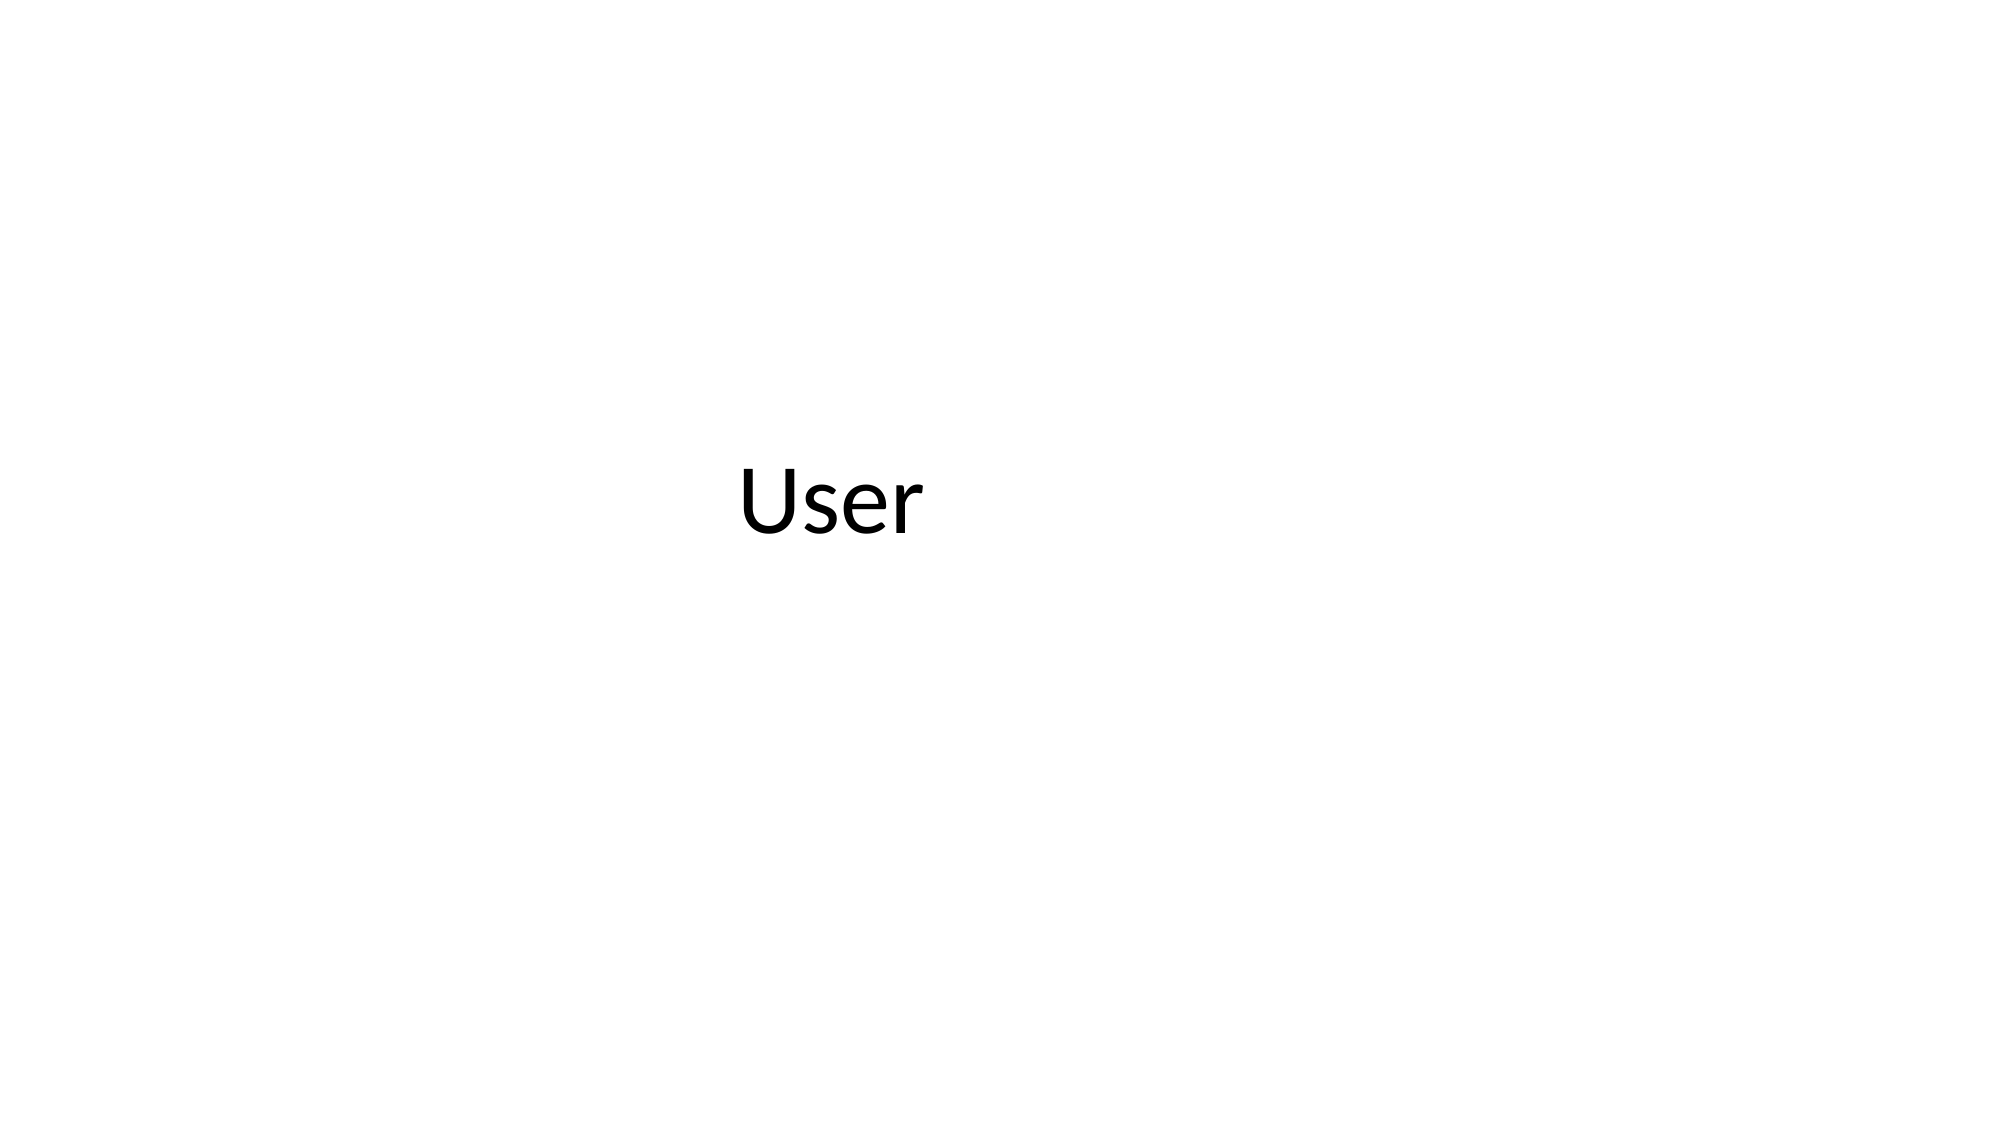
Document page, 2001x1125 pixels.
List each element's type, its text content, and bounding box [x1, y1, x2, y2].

text_box User [723, 426, 1805, 561]
